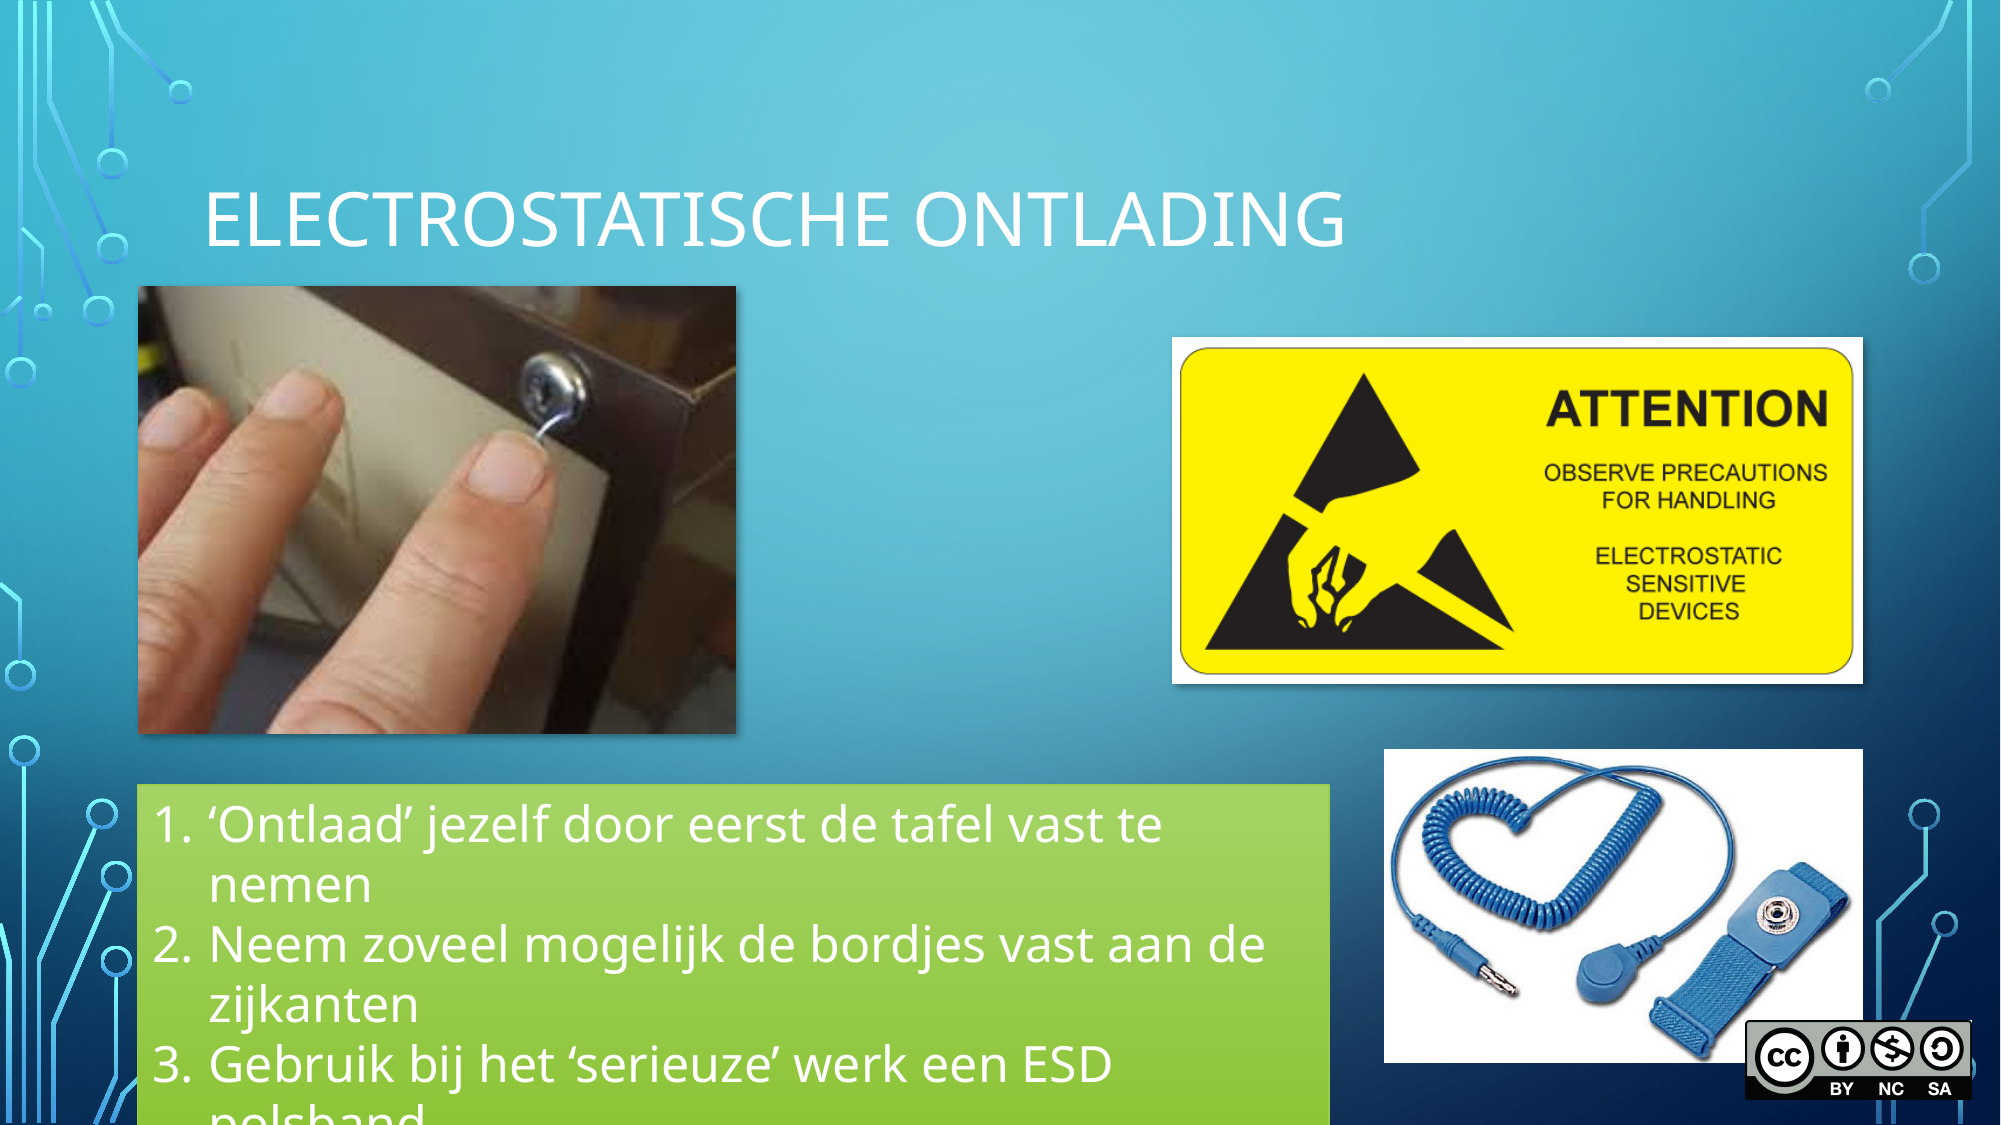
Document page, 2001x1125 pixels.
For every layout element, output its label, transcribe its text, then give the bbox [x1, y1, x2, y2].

title Electrostatische Ontlading [187, 101, 1813, 344]
picture [1172, 337, 1863, 684]
picture [1384, 749, 1972, 1100]
text_box ‘Ontlaad’ jezelf door eerst de tafel vast te nemen Neem zoveel mogelijk de bordjes vast aan de zijkanten Gebruik bij het ‘serieuze’ werk een ESD polsband [137, 784, 1330, 1125]
picture [138, 285, 737, 734]
